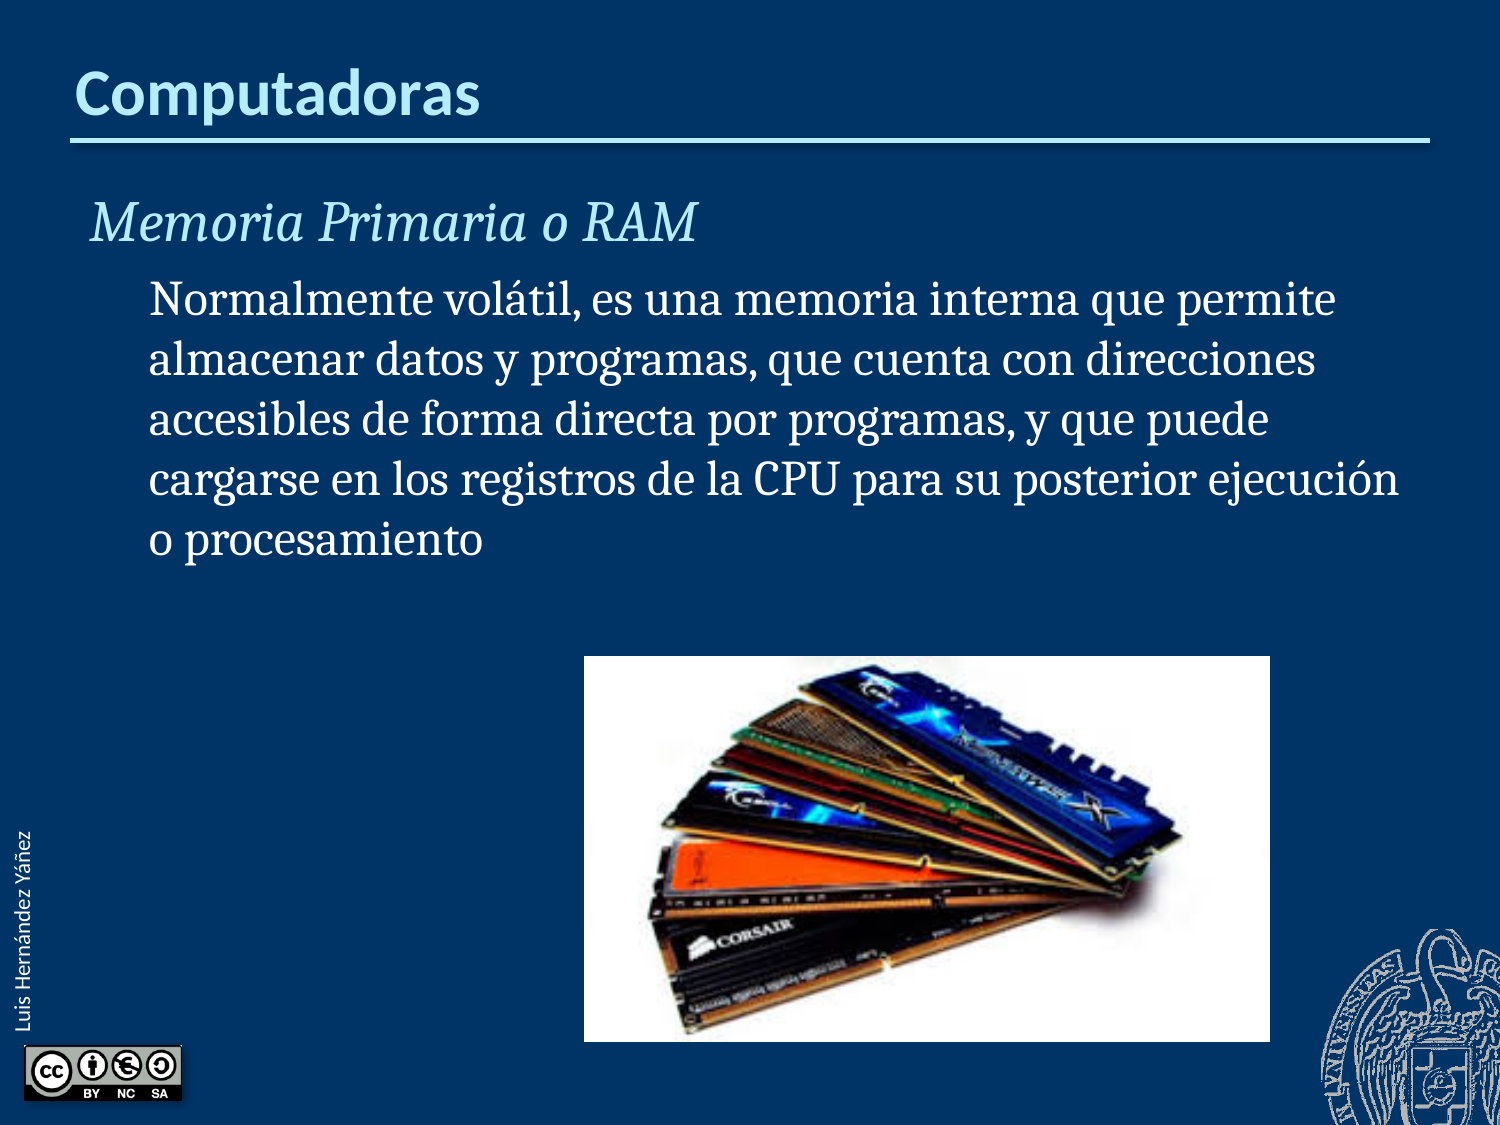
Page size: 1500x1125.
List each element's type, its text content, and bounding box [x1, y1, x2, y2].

list Memoria Primaria o RAM Normalmente volátil, es una memoria interna que permite almacenar datos y programas, que cuenta con direcciones accesibles de forma directa por programas, y que puede cargarse en los registros de la CPU para su posterior ejecución o procesamiento [75, 175, 1425, 1015]
footer Fundamentos de la programación: Computadoras y programación [1270, 658, 1276, 1015]
footer Fundamentos de la programación: Computadoras y programación [577, 657, 584, 1015]
picture [1321, 929, 1500, 1125]
picture [584, 656, 1270, 1043]
picture [24, 1045, 182, 1101]
title Computadoras [75, 46, 1425, 129]
